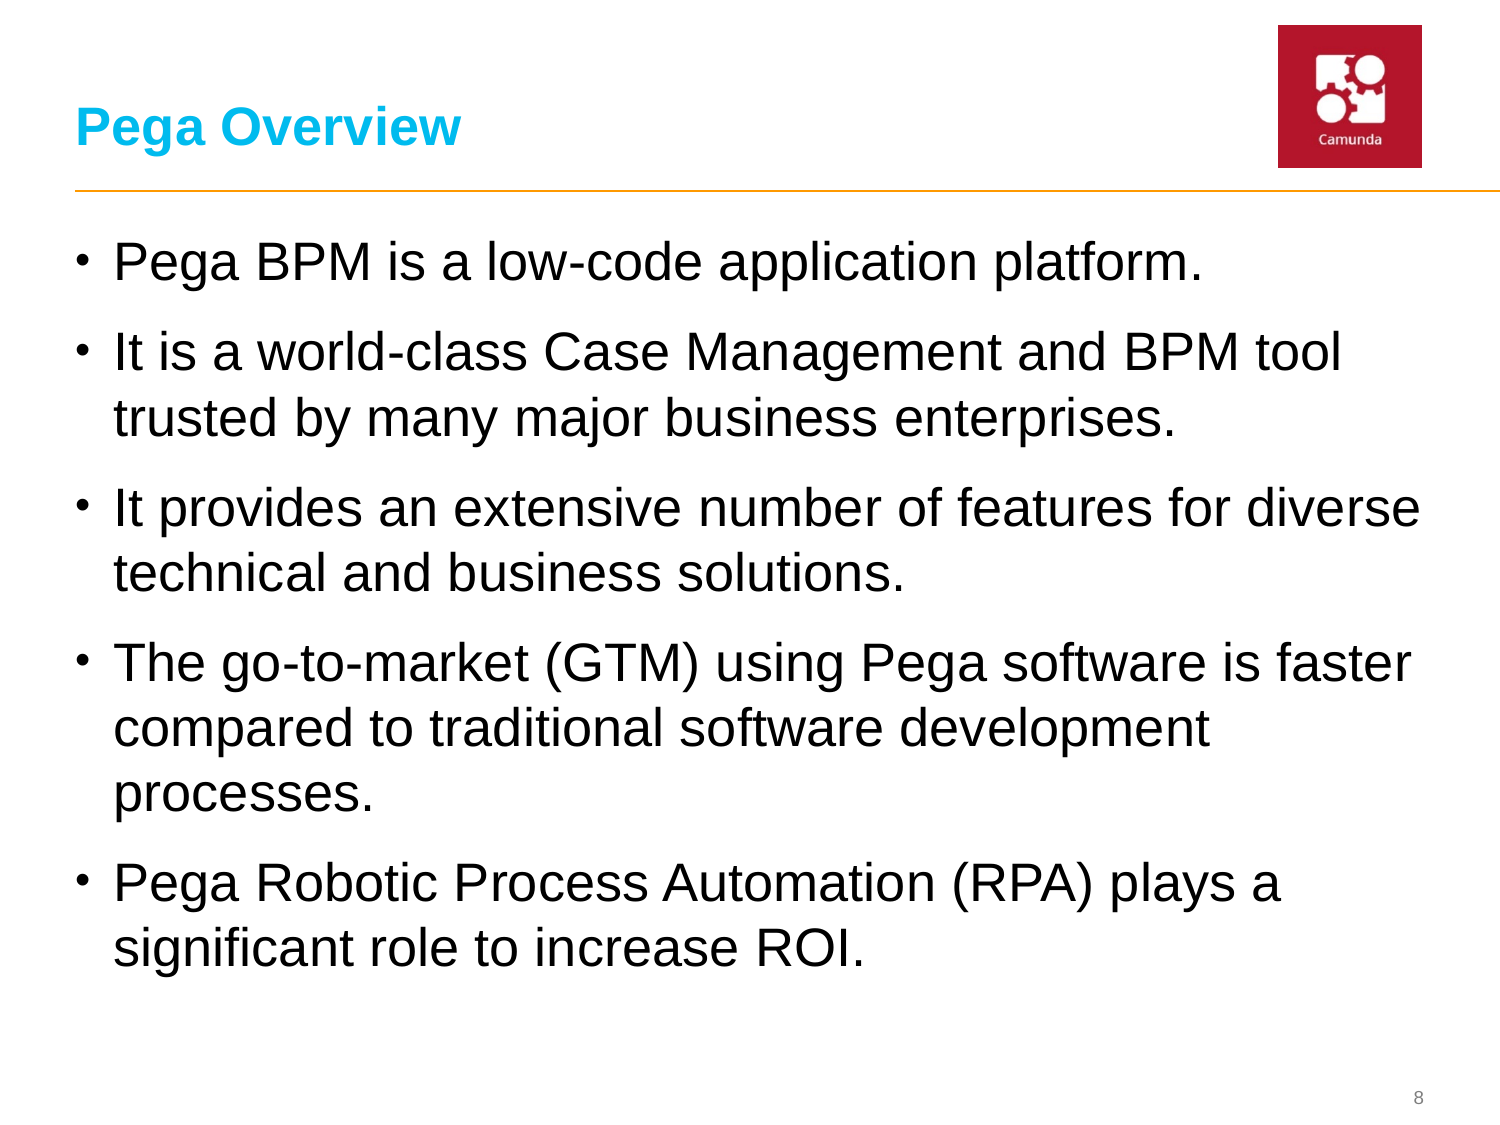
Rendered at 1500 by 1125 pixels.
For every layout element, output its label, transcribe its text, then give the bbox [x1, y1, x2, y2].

title Pega Overview [75, 27, 1422, 157]
list Pega BPM is a low-code application platform. It is a world-class Case Management and BPM tool trusted by many major business enterprises. It provides an extensive number of features for diverse technical and business solutions. The go-to-market (GTM) using Pega software is faster compared to traditional software development processes. Pega Robotic Process Automation (RPA) plays a significant role to increase ROI. [75, 226, 1425, 1018]
picture [1278, 157, 1422, 168]
